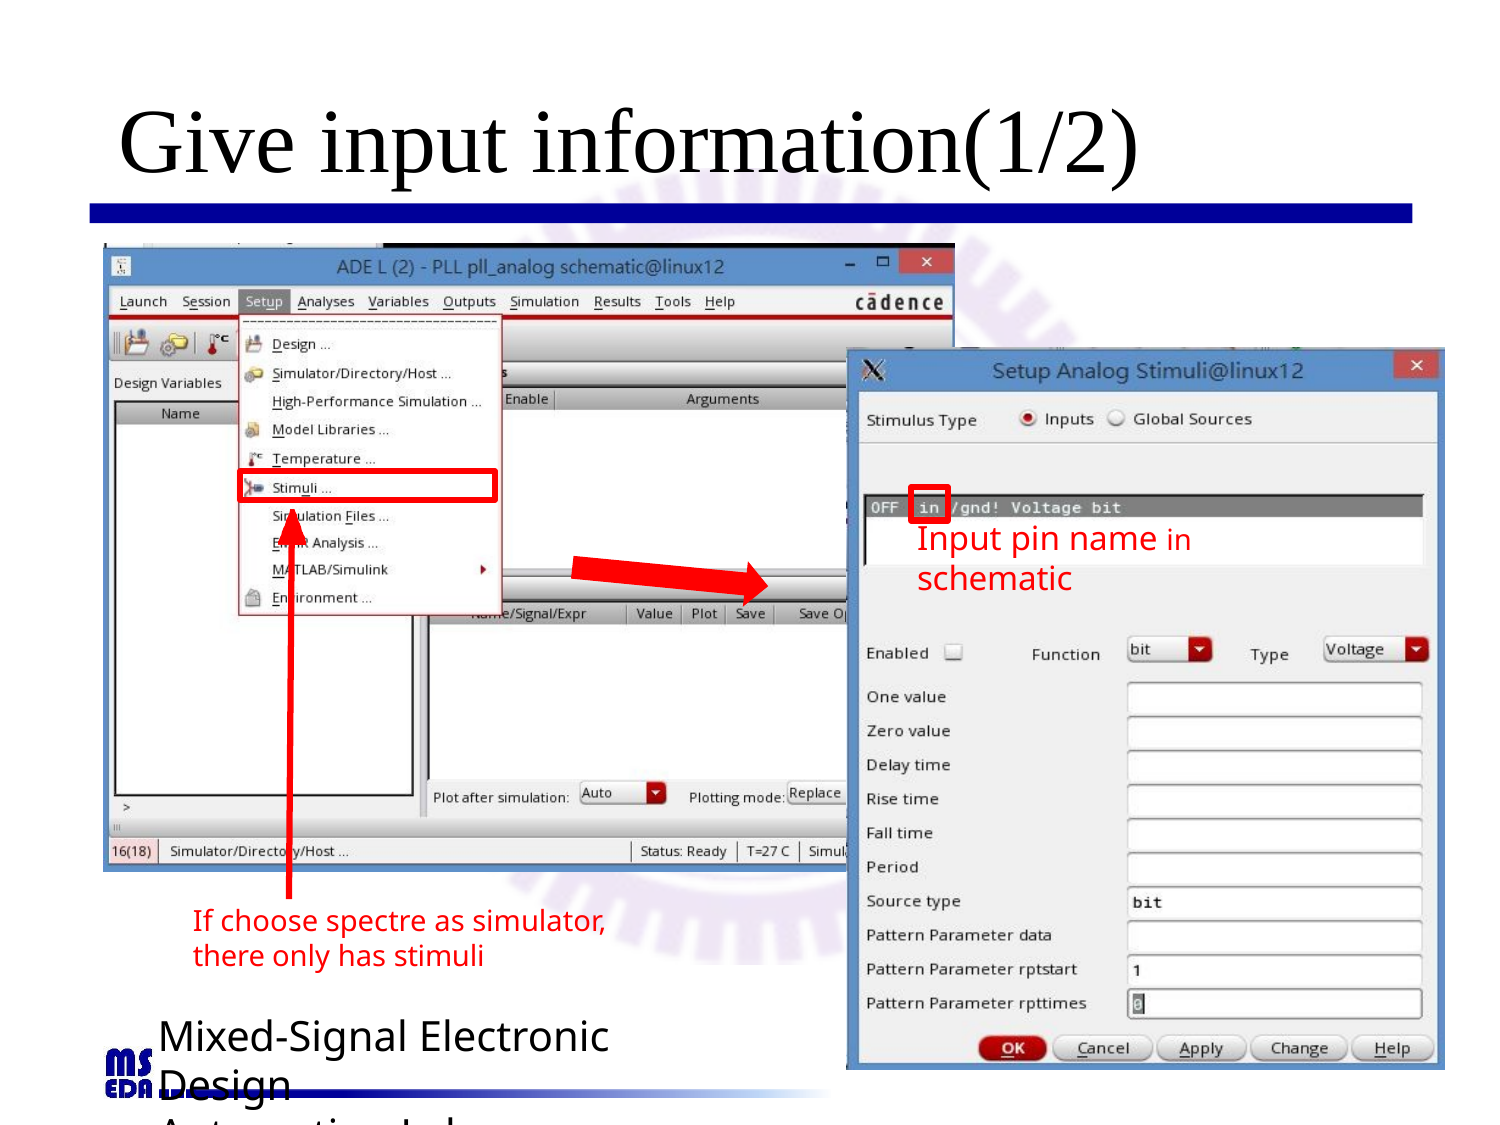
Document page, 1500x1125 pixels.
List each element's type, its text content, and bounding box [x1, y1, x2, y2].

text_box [103, 243, 956, 903]
picture [737, 1089, 831, 1098]
picture [103, 1046, 155, 1099]
title Give input information(1/2) [115, 78, 1359, 269]
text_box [570, 346, 1446, 1070]
footer Mixed-Signal Electronic Design Automation Lab. [155, 1012, 737, 1125]
text_box If choose spectre as simulator, there only has stimuli [190, 911, 565, 973]
